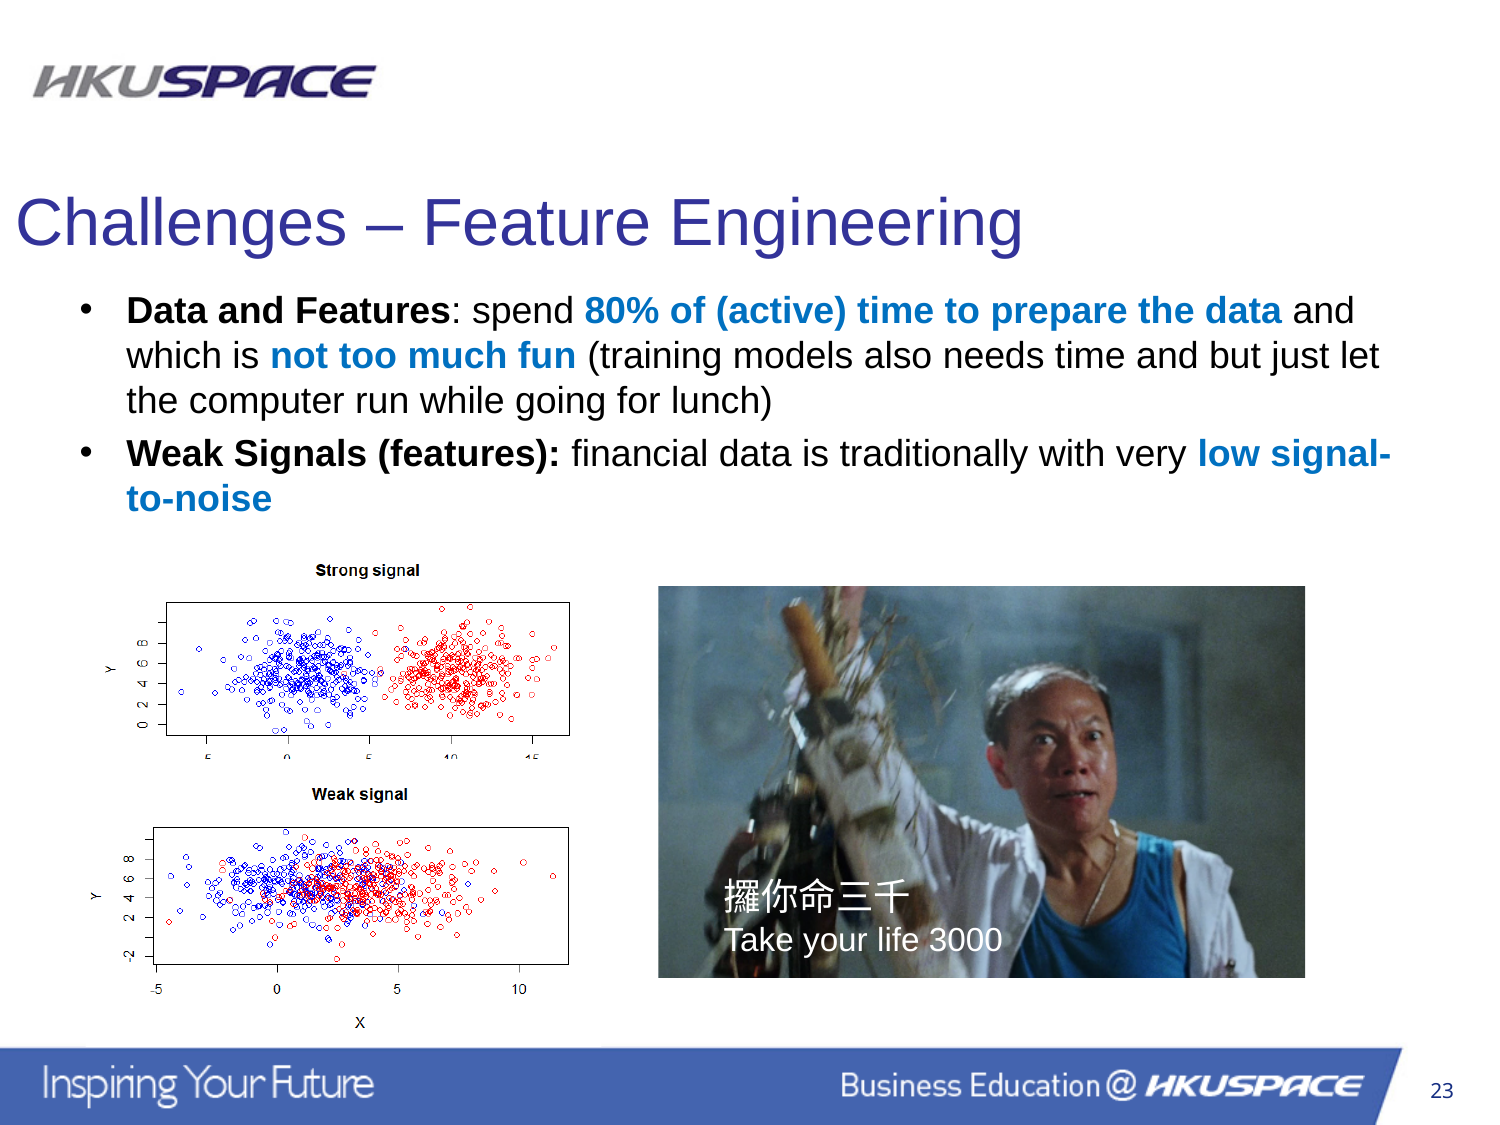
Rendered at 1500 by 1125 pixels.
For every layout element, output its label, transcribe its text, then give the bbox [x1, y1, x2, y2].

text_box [658, 585, 1306, 978]
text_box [64, 278, 1424, 1047]
slide_number 23 [1415, 1070, 1499, 1125]
title Challenges – Feature Engineering [0, 101, 1325, 266]
picture [0, 0, 1500, 1125]
